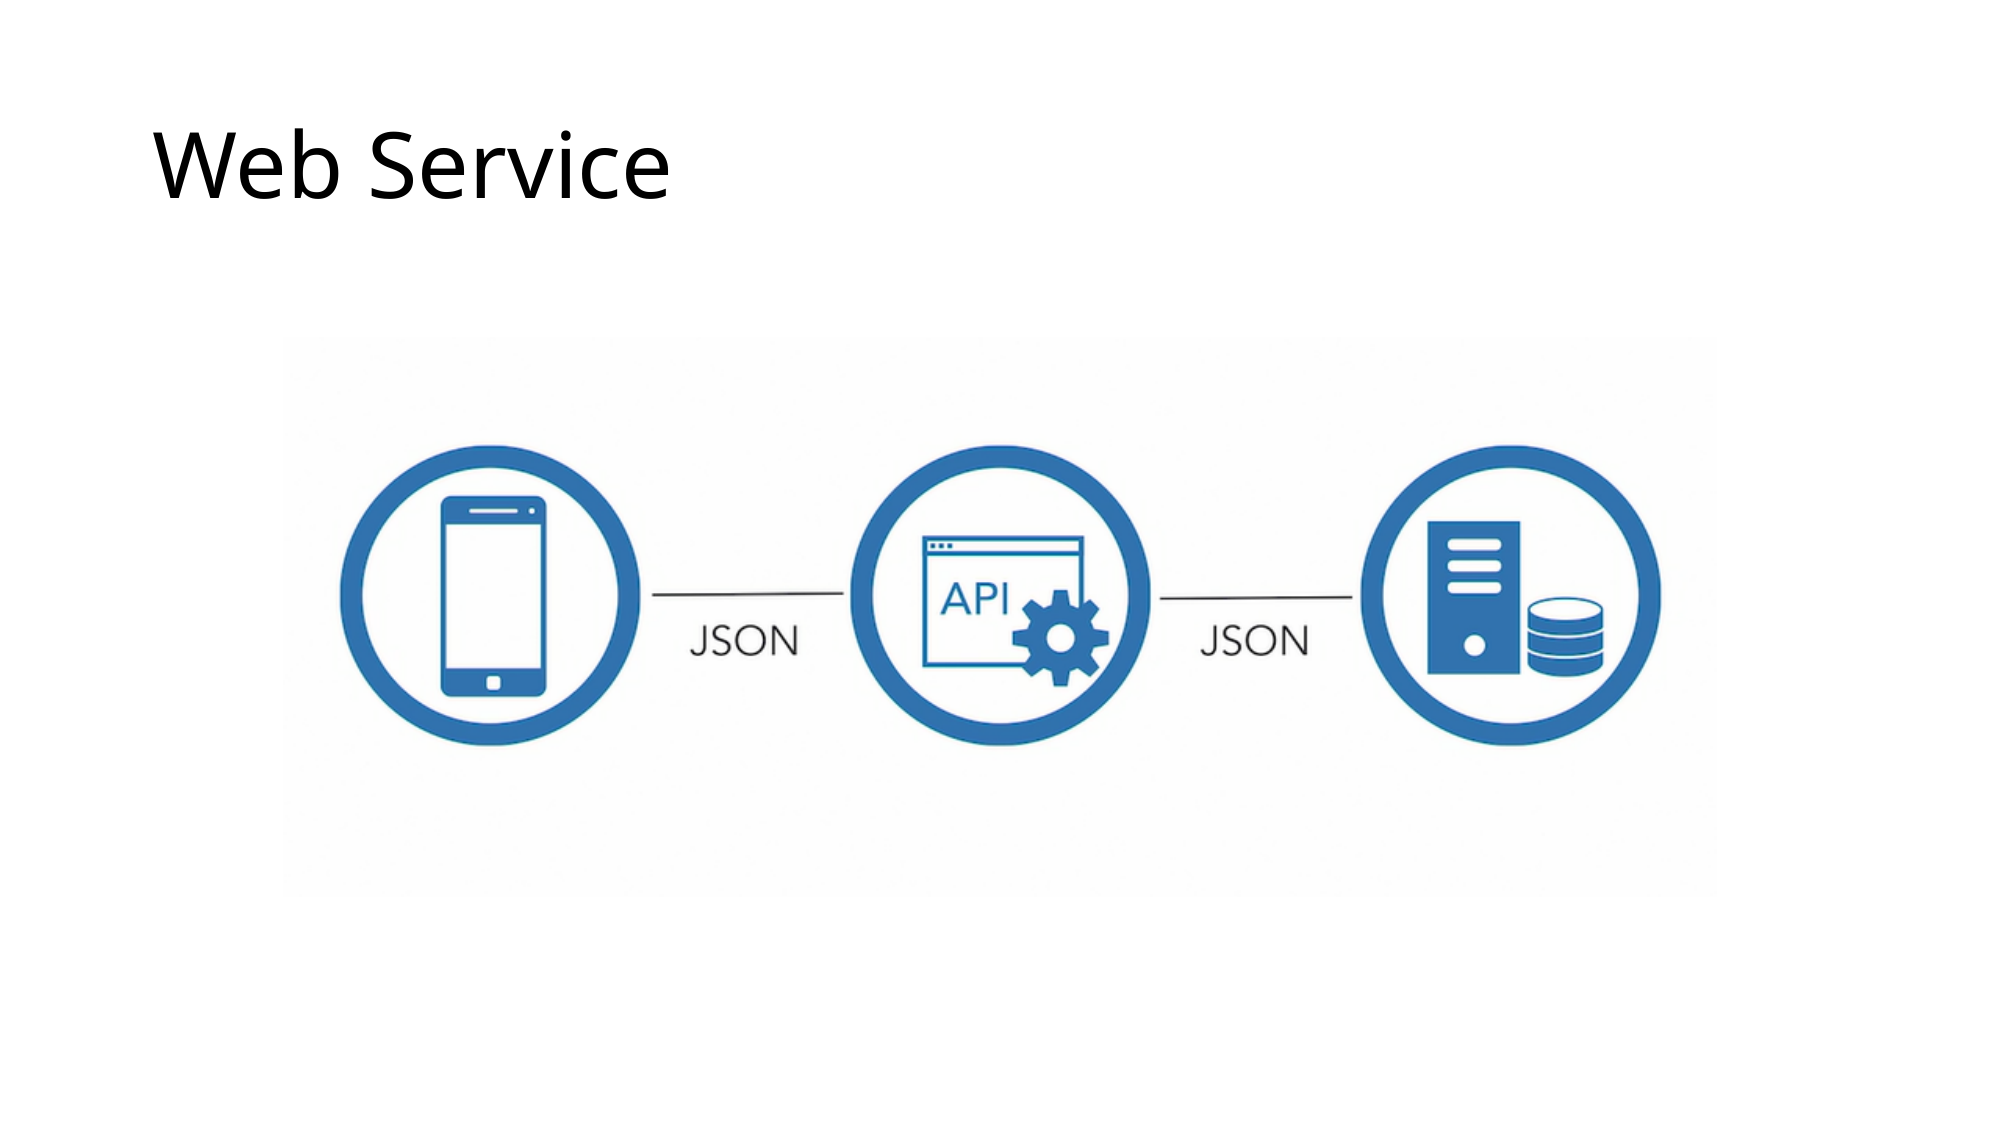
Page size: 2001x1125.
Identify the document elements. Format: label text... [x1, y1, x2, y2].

title Web Service [137, 59, 1863, 278]
picture [283, 337, 1717, 897]
